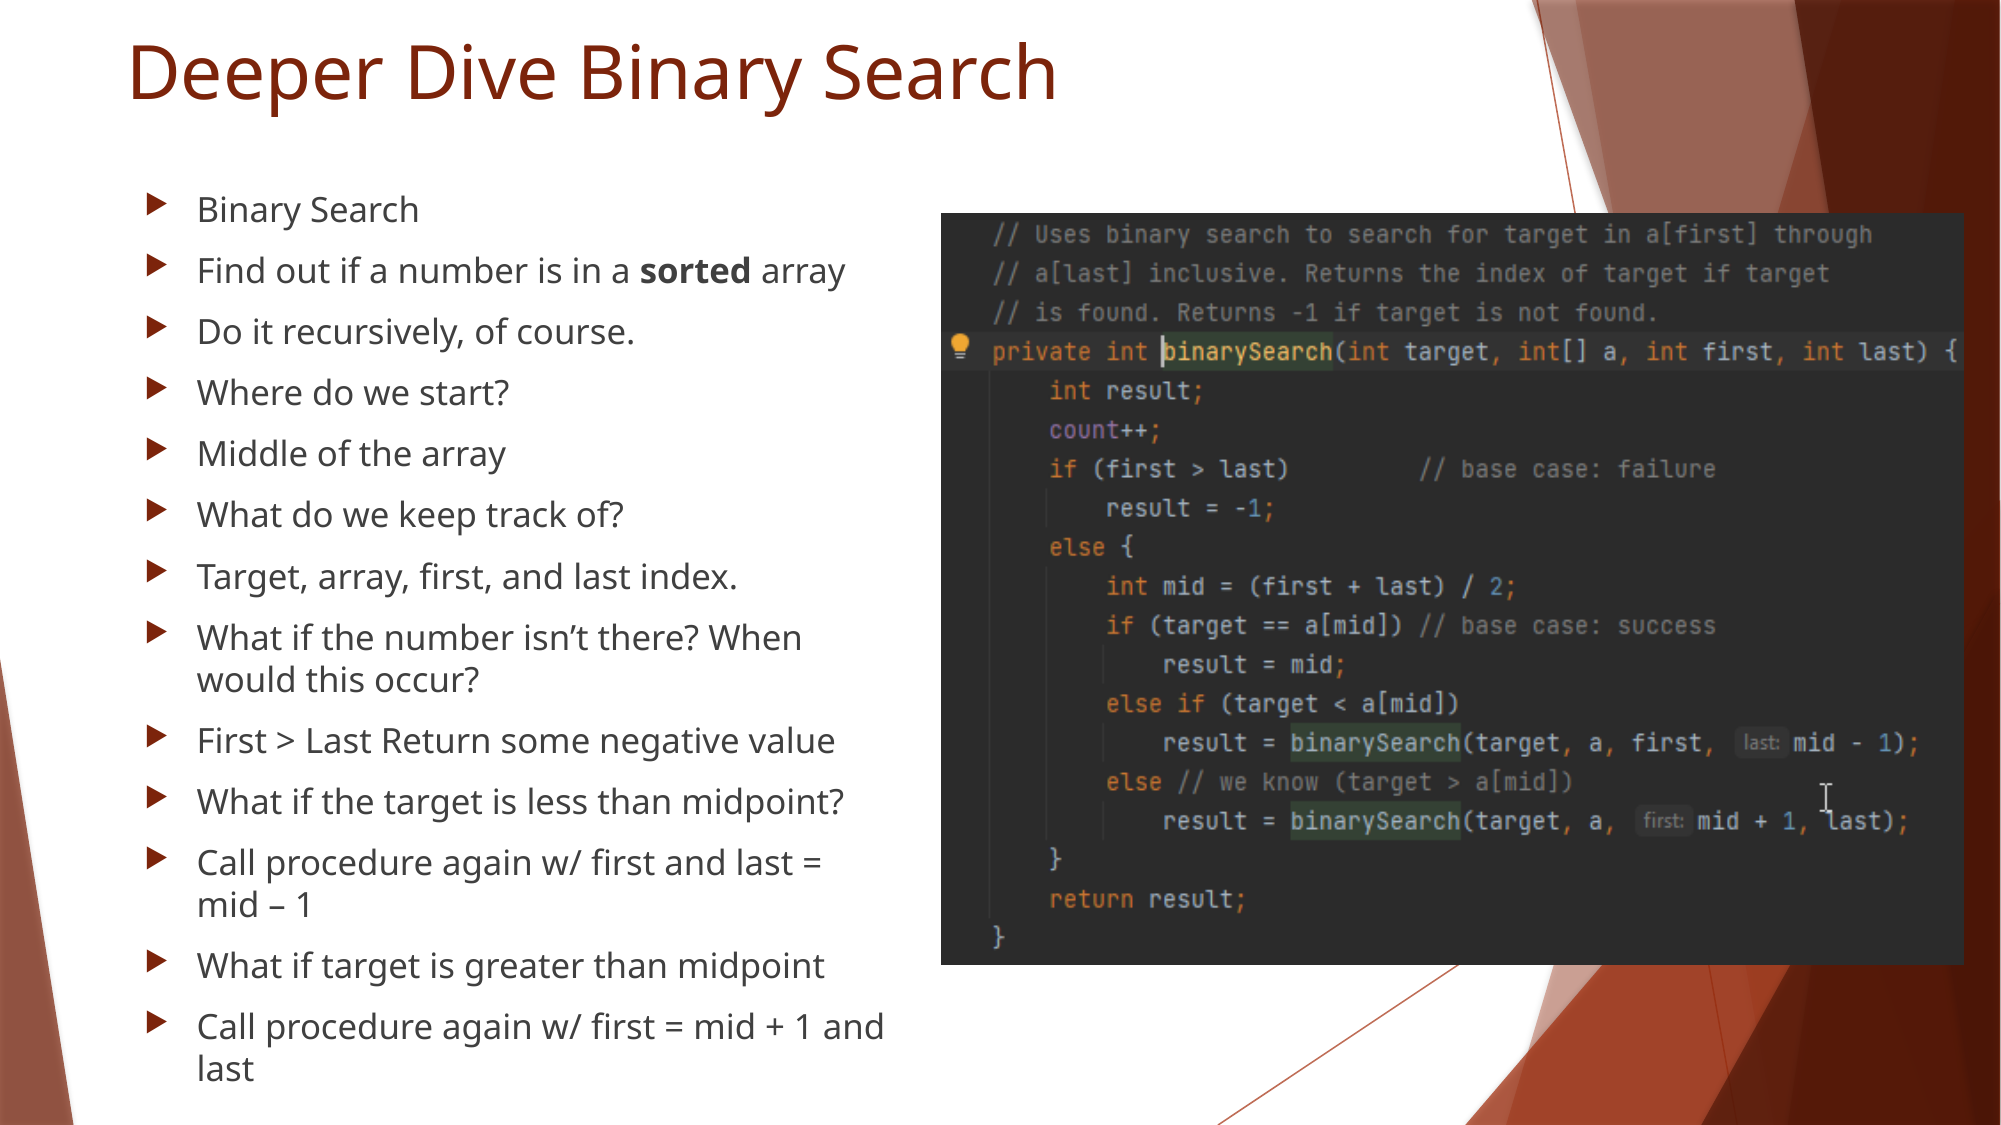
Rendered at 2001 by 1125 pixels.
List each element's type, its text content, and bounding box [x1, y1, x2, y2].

list Binary Search Find out if a number is in a sorted array Do it recursively, of course. Where do we start? Middle of the array What do we keep track of? Target, array, first, and last index. What if the number isn’t there? When would this occur? First > Last Return some negative value What if the target is less than midpoint? Call procedure again w/ first and last = mid – 1 What if target is greater than midpoint Call procedure again w/ first = mid + 1 and last [129, 179, 907, 1108]
picture [941, 213, 1964, 965]
title Deeper Dive Binary Search [111, 17, 1522, 235]
